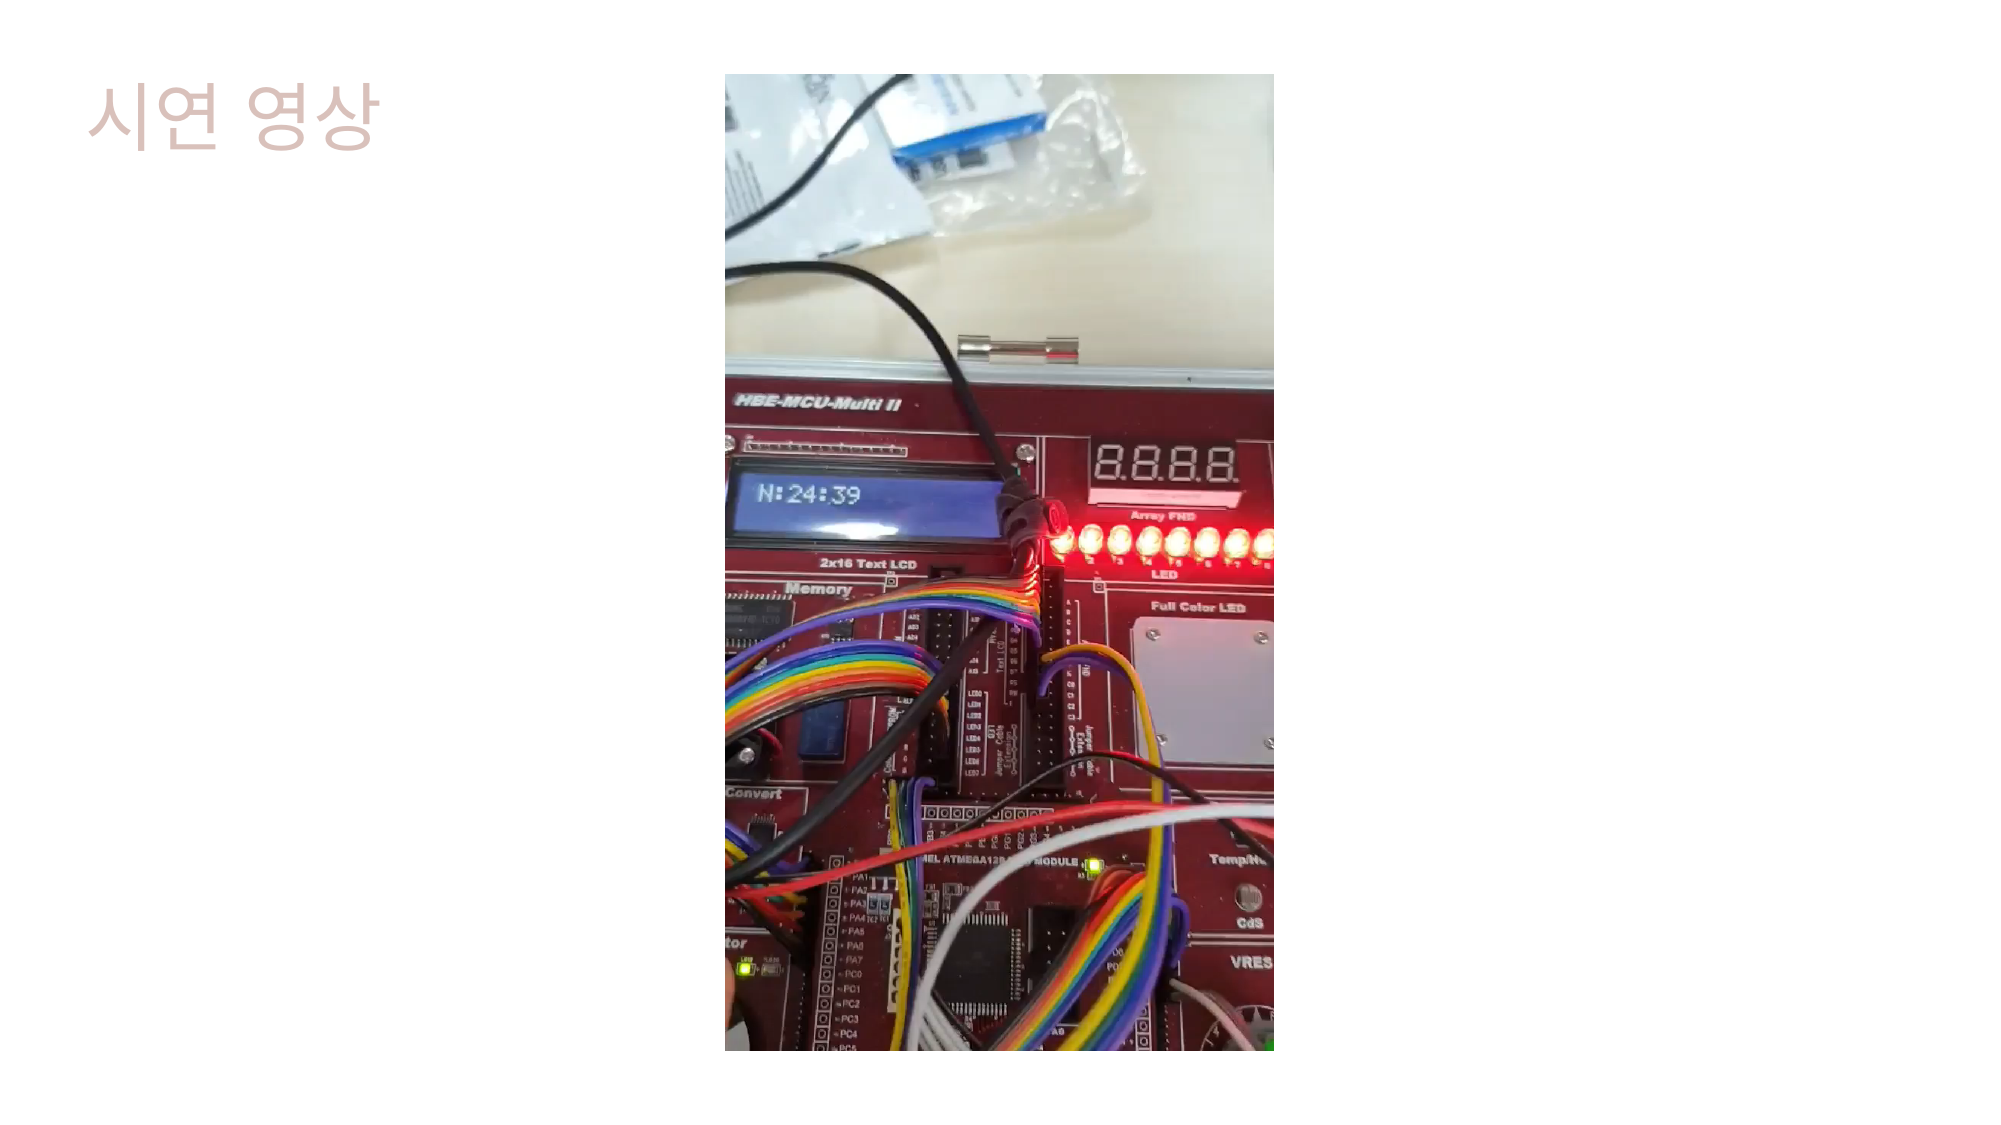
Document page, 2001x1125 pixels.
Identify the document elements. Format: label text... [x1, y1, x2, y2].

text_box 시연 영상 [71, 63, 459, 169]
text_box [724, 73, 1275, 1052]
